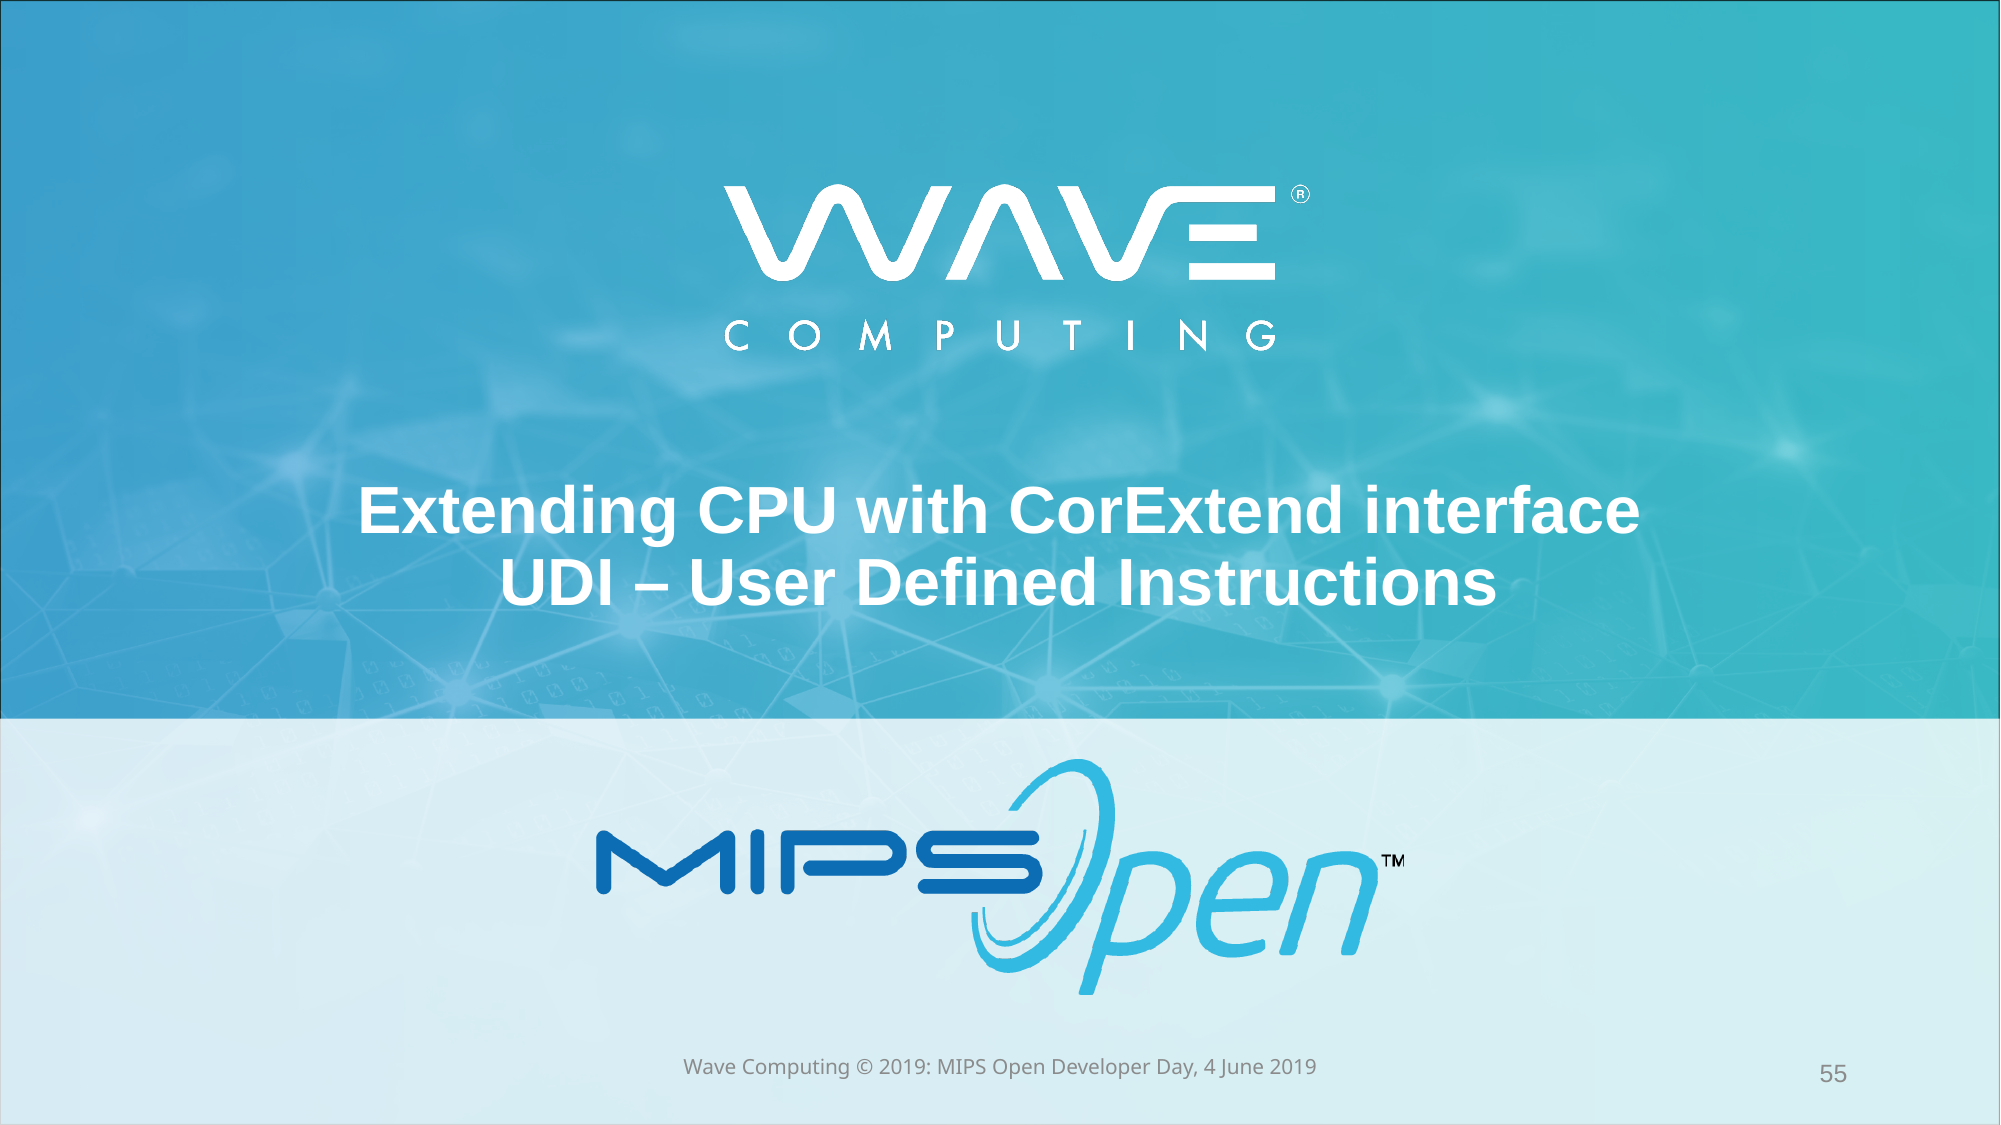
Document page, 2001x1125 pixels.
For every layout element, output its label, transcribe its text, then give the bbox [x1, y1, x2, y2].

picture [595, 758, 1404, 995]
text_box 55 [1412, 1042, 1863, 1103]
picture [0, 0, 2000, 718]
text_box Extending CPU with CorExtend interface UDI – User Defined Instructions [249, 468, 1750, 637]
picture [723, 184, 1310, 352]
